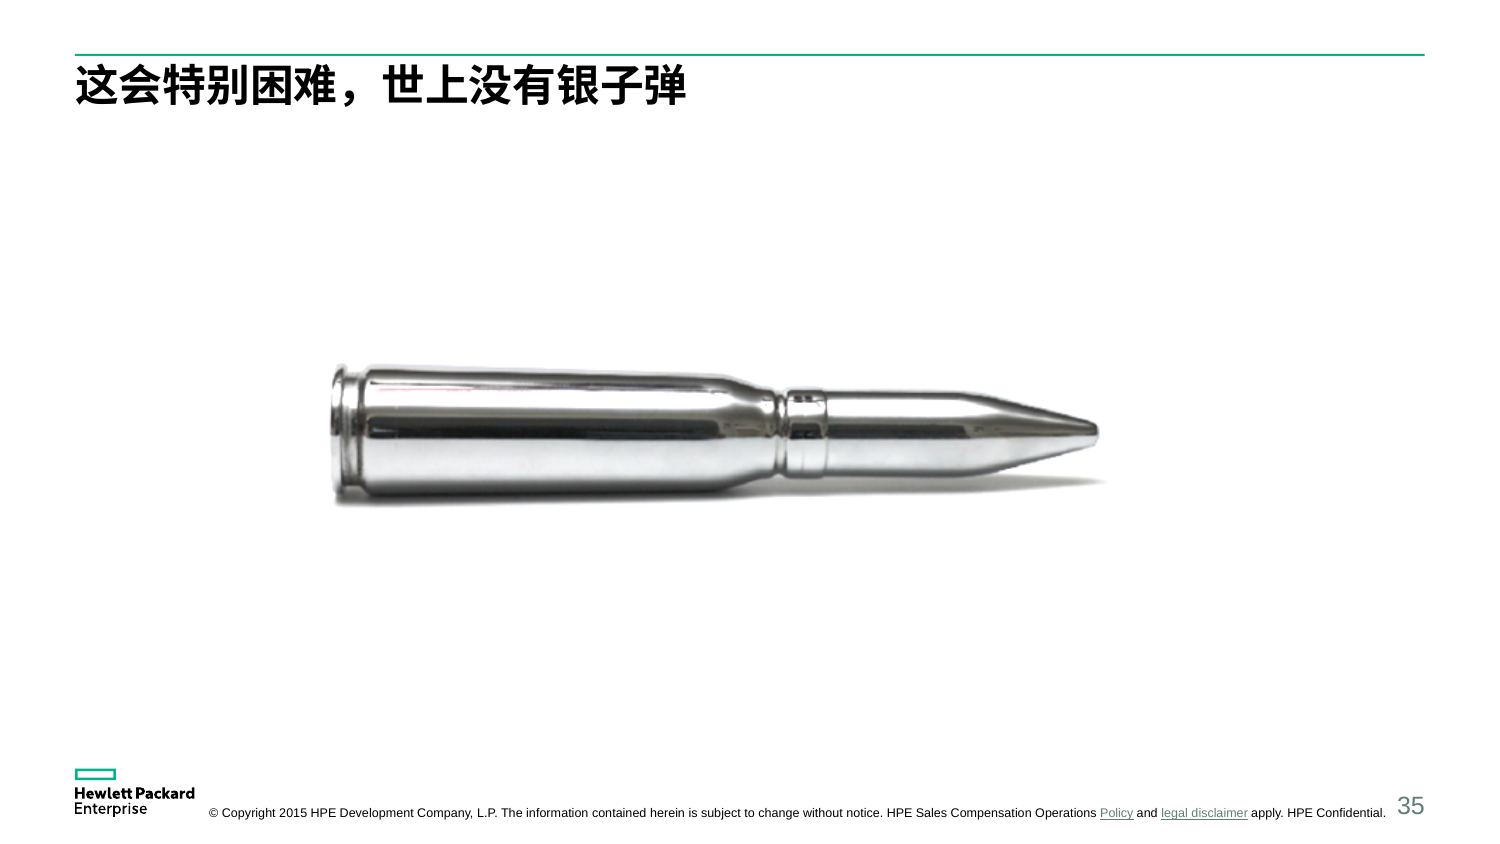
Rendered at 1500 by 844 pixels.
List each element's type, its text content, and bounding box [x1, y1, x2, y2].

picture [313, 237, 1118, 625]
title 这会特别困难，世上没有银子弹 [75, 63, 1425, 169]
slide_number 35 [1359, 791, 1425, 820]
